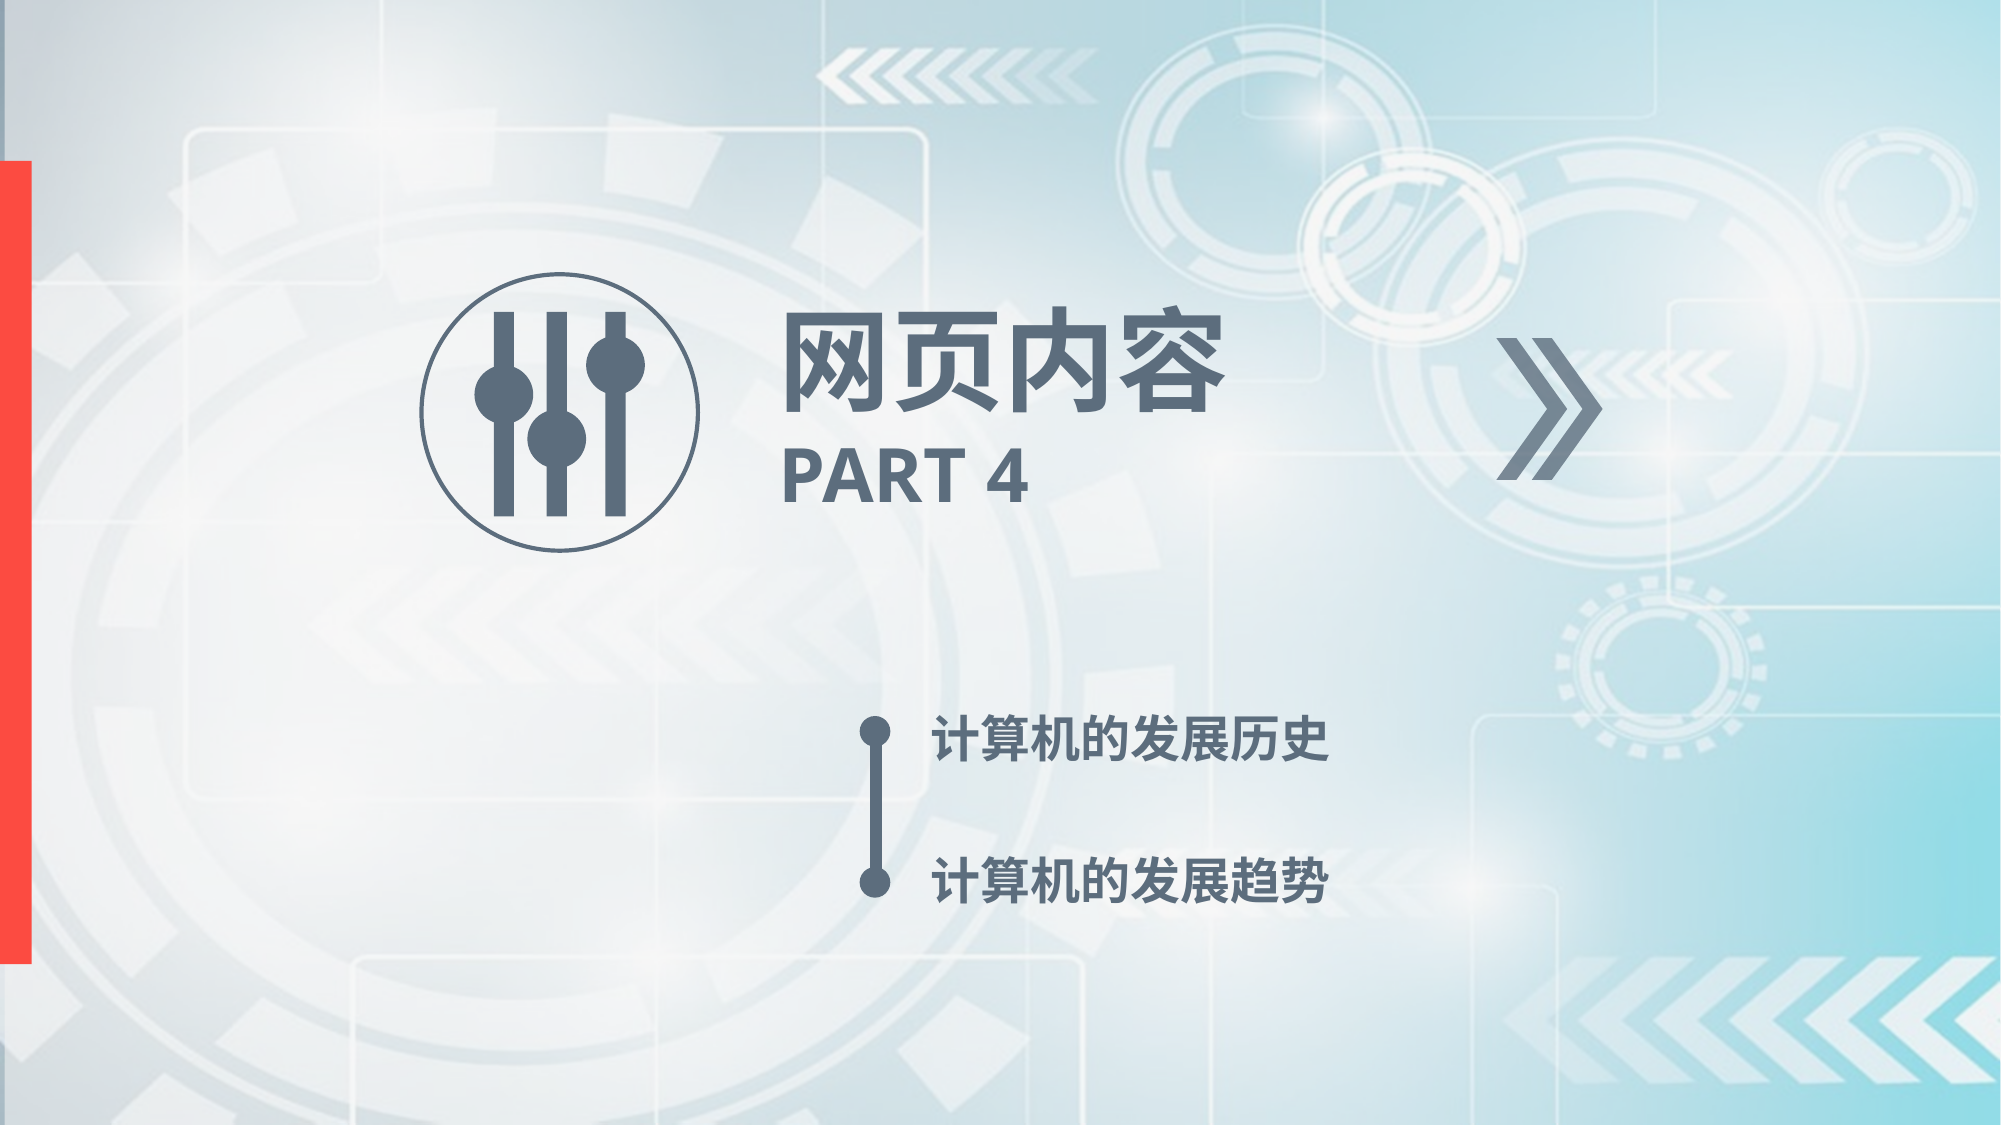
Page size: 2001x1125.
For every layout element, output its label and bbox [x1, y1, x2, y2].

text_box [421, 273, 699, 551]
picture [0, 0, 2000, 1125]
